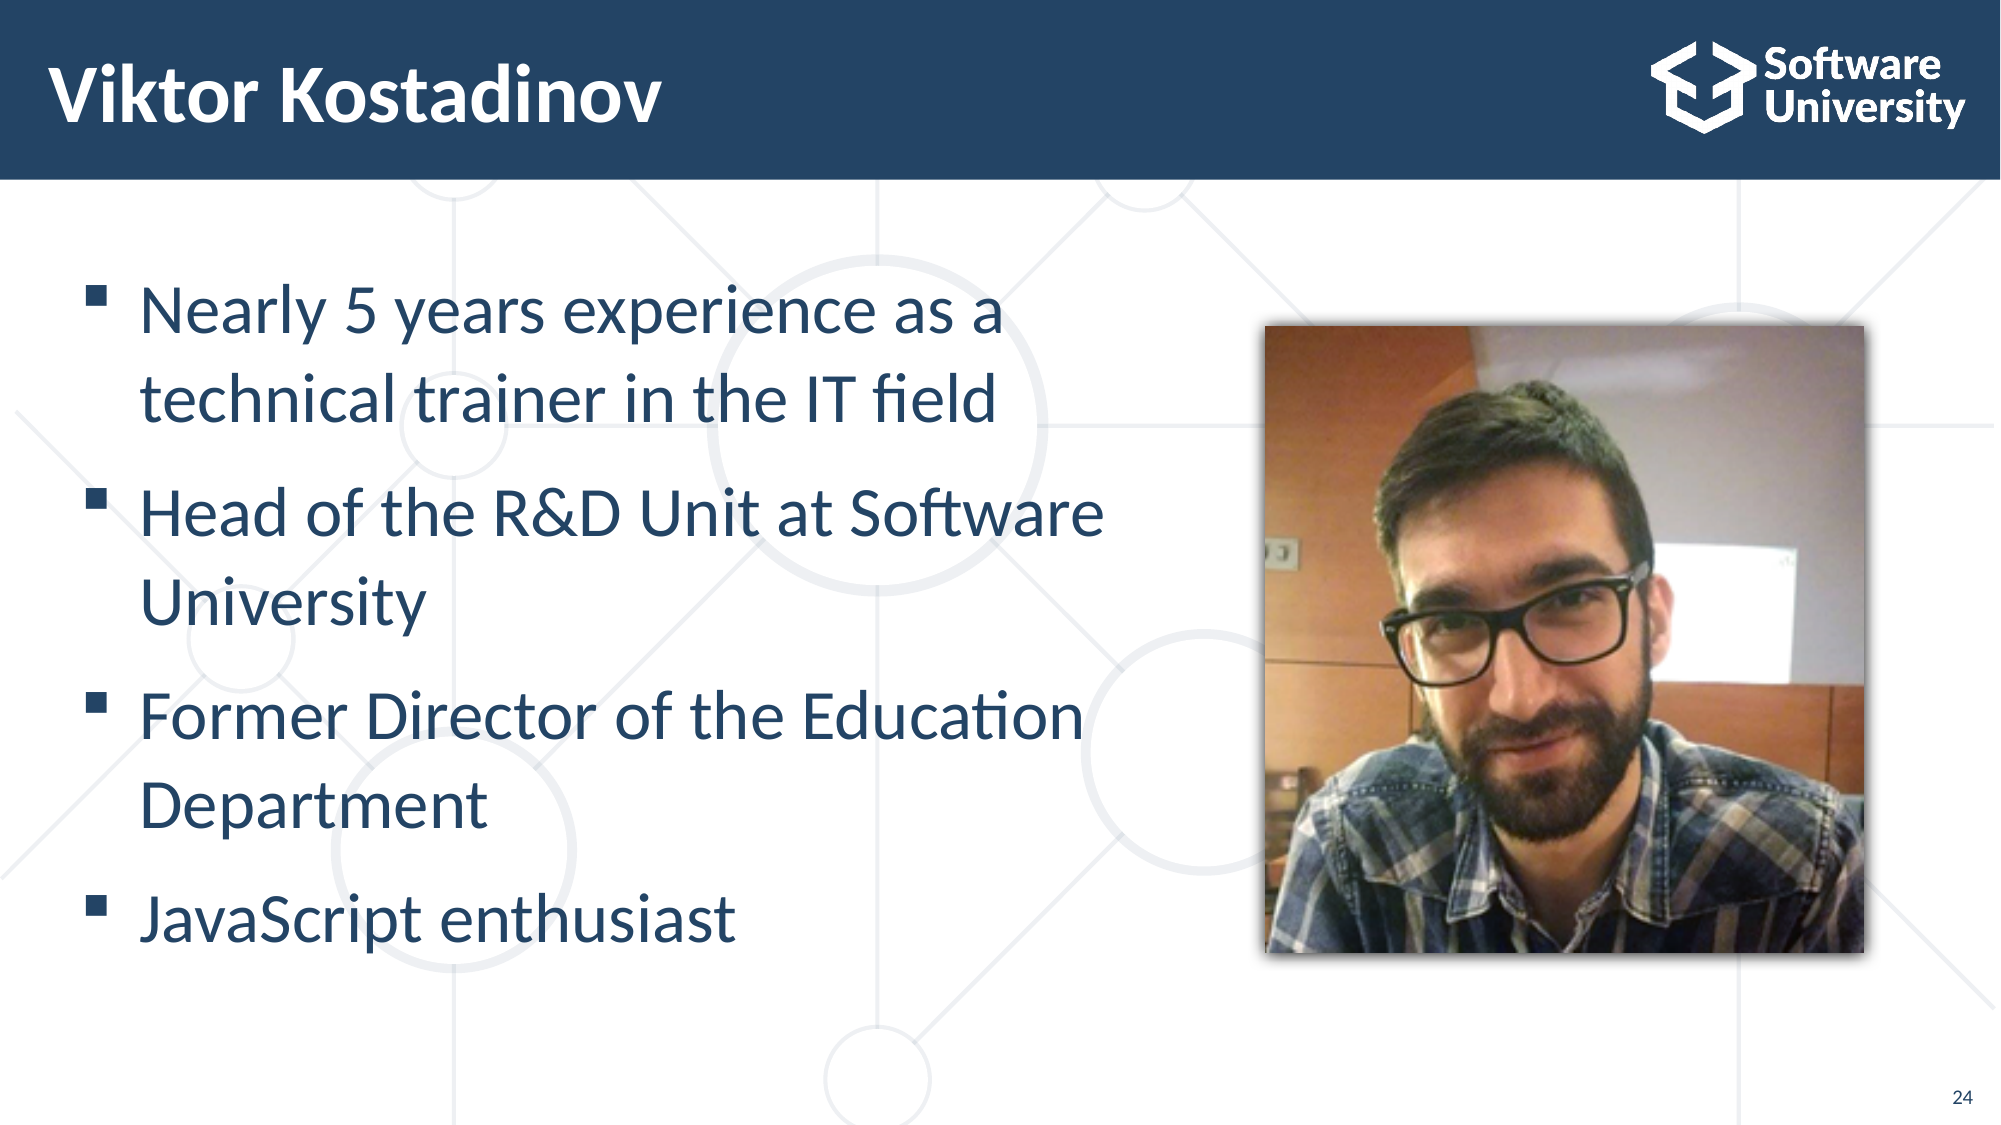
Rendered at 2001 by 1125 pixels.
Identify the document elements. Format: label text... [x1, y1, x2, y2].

title Viktor Kostadinov [31, 16, 1625, 162]
picture [1265, 325, 1864, 953]
picture [1651, 41, 1966, 134]
list Nearly 5 years experience as a technical trainer in the IT field Head of the R&D Unit at Software University Former Director of the Education Department JavaScript enthusiast [62, 252, 1370, 1068]
slide_number 24 [1927, 1067, 1989, 1117]
